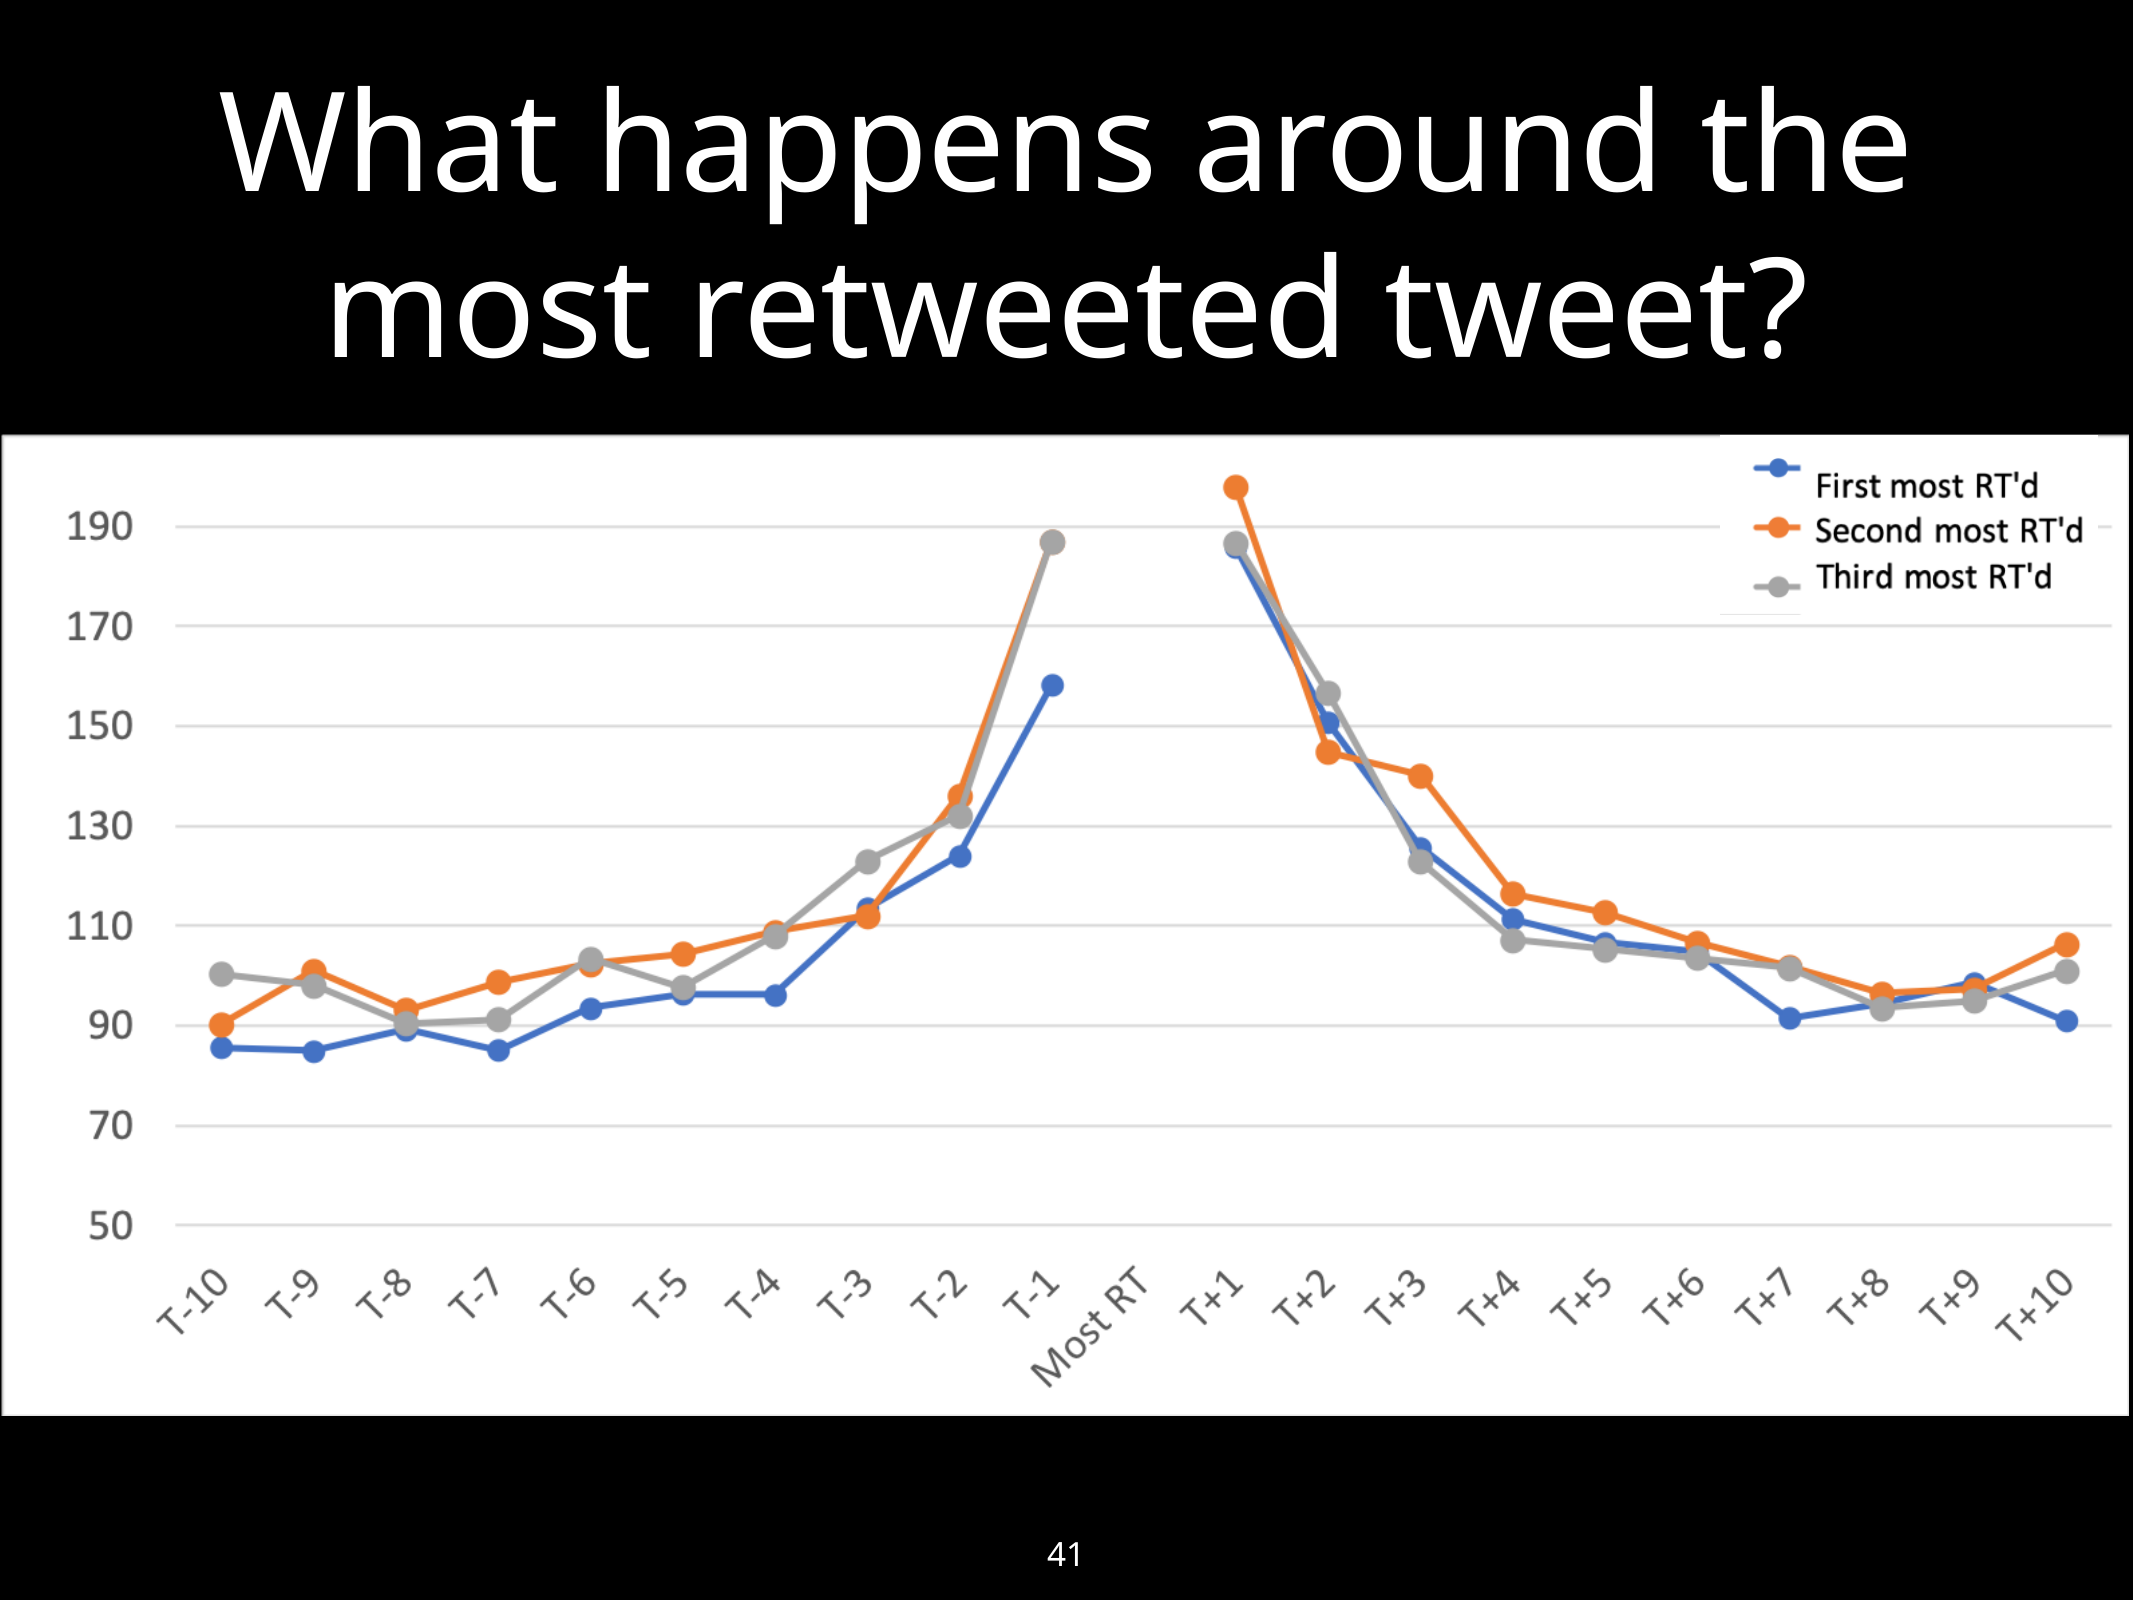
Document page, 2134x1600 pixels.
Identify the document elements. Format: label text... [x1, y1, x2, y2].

slide_number 41 [1037, 1524, 1095, 1579]
title What happens around the most retweeted tweet? [155, 41, 1978, 397]
picture [0, 433, 2129, 1416]
